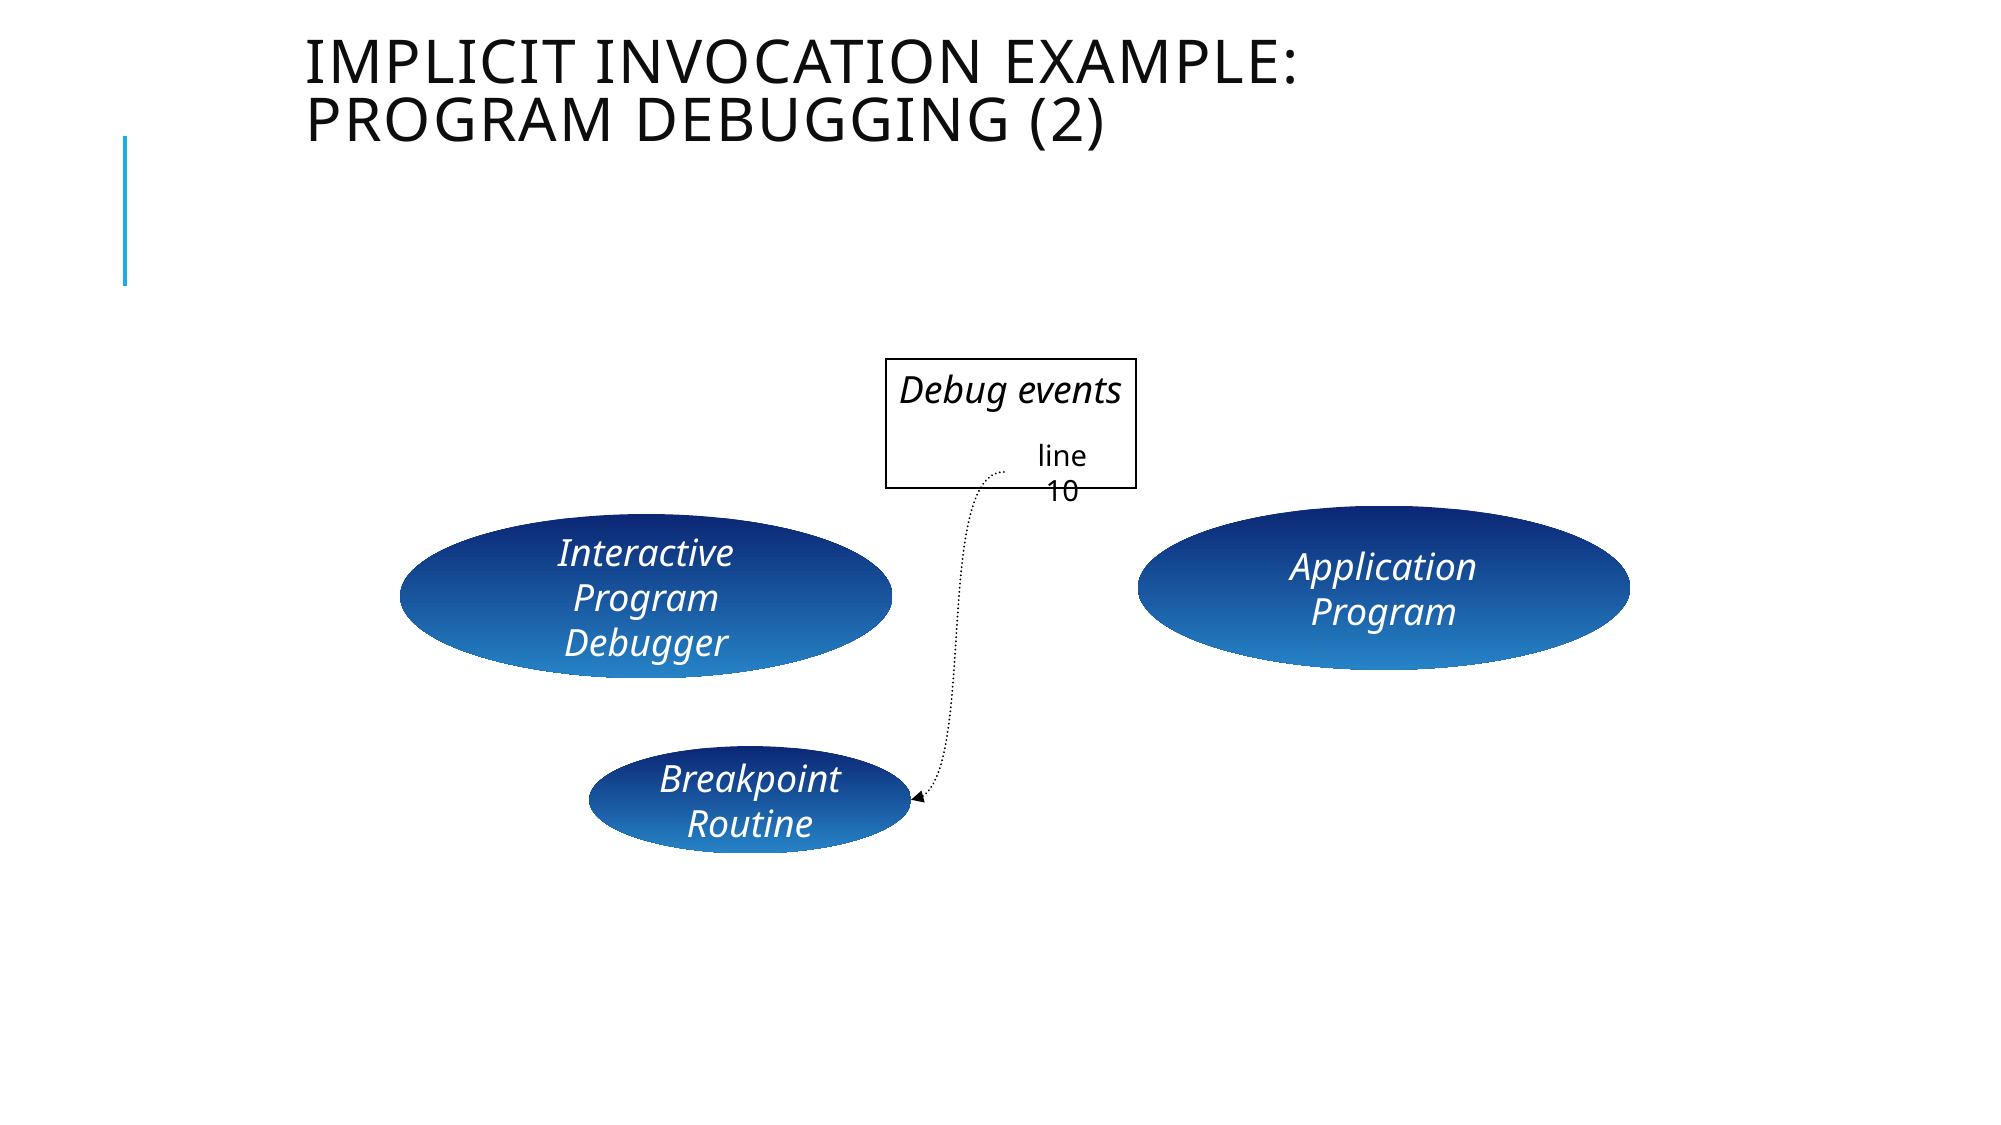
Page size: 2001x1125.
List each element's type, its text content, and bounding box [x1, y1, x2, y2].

text_box Debug events [885, 358, 1136, 488]
title Implicit Invocation Example: Program Debugging (2) [290, 10, 1337, 180]
text_box line 10 [1003, 429, 1121, 515]
text_box Application Program [1137, 505, 1631, 670]
text_box Breakpoint Routine [589, 746, 910, 854]
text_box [910, 454, 1005, 800]
text_box Interactive Program Debugger [400, 514, 893, 679]
